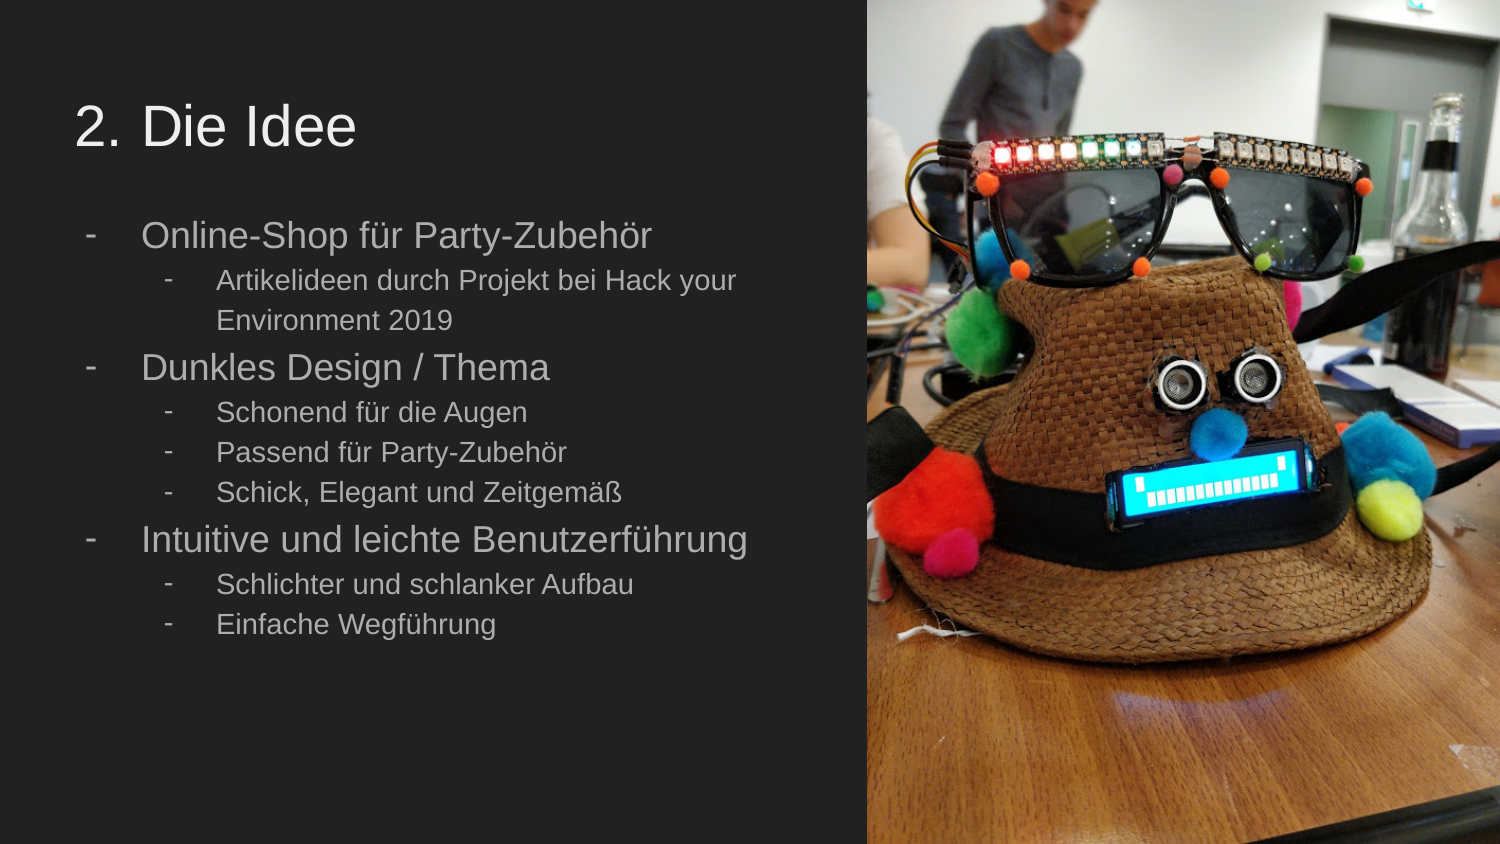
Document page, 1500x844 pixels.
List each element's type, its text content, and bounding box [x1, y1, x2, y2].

picture [867, 0, 1500, 844]
title Die Idee [51, 72, 862, 167]
list Online-Shop für Party-Zubehör Artikelideen durch Projekt bei Hack your Environment 2019 Dunkles Design / Thema Schonend für die Augen Passend für Party-Zubehör Schick, Elegant und Zeitgemäß Intuitive und leichte Benutzerführung Schlichter und schlanker Aufbau Einfache Wegführung [51, 189, 862, 750]
